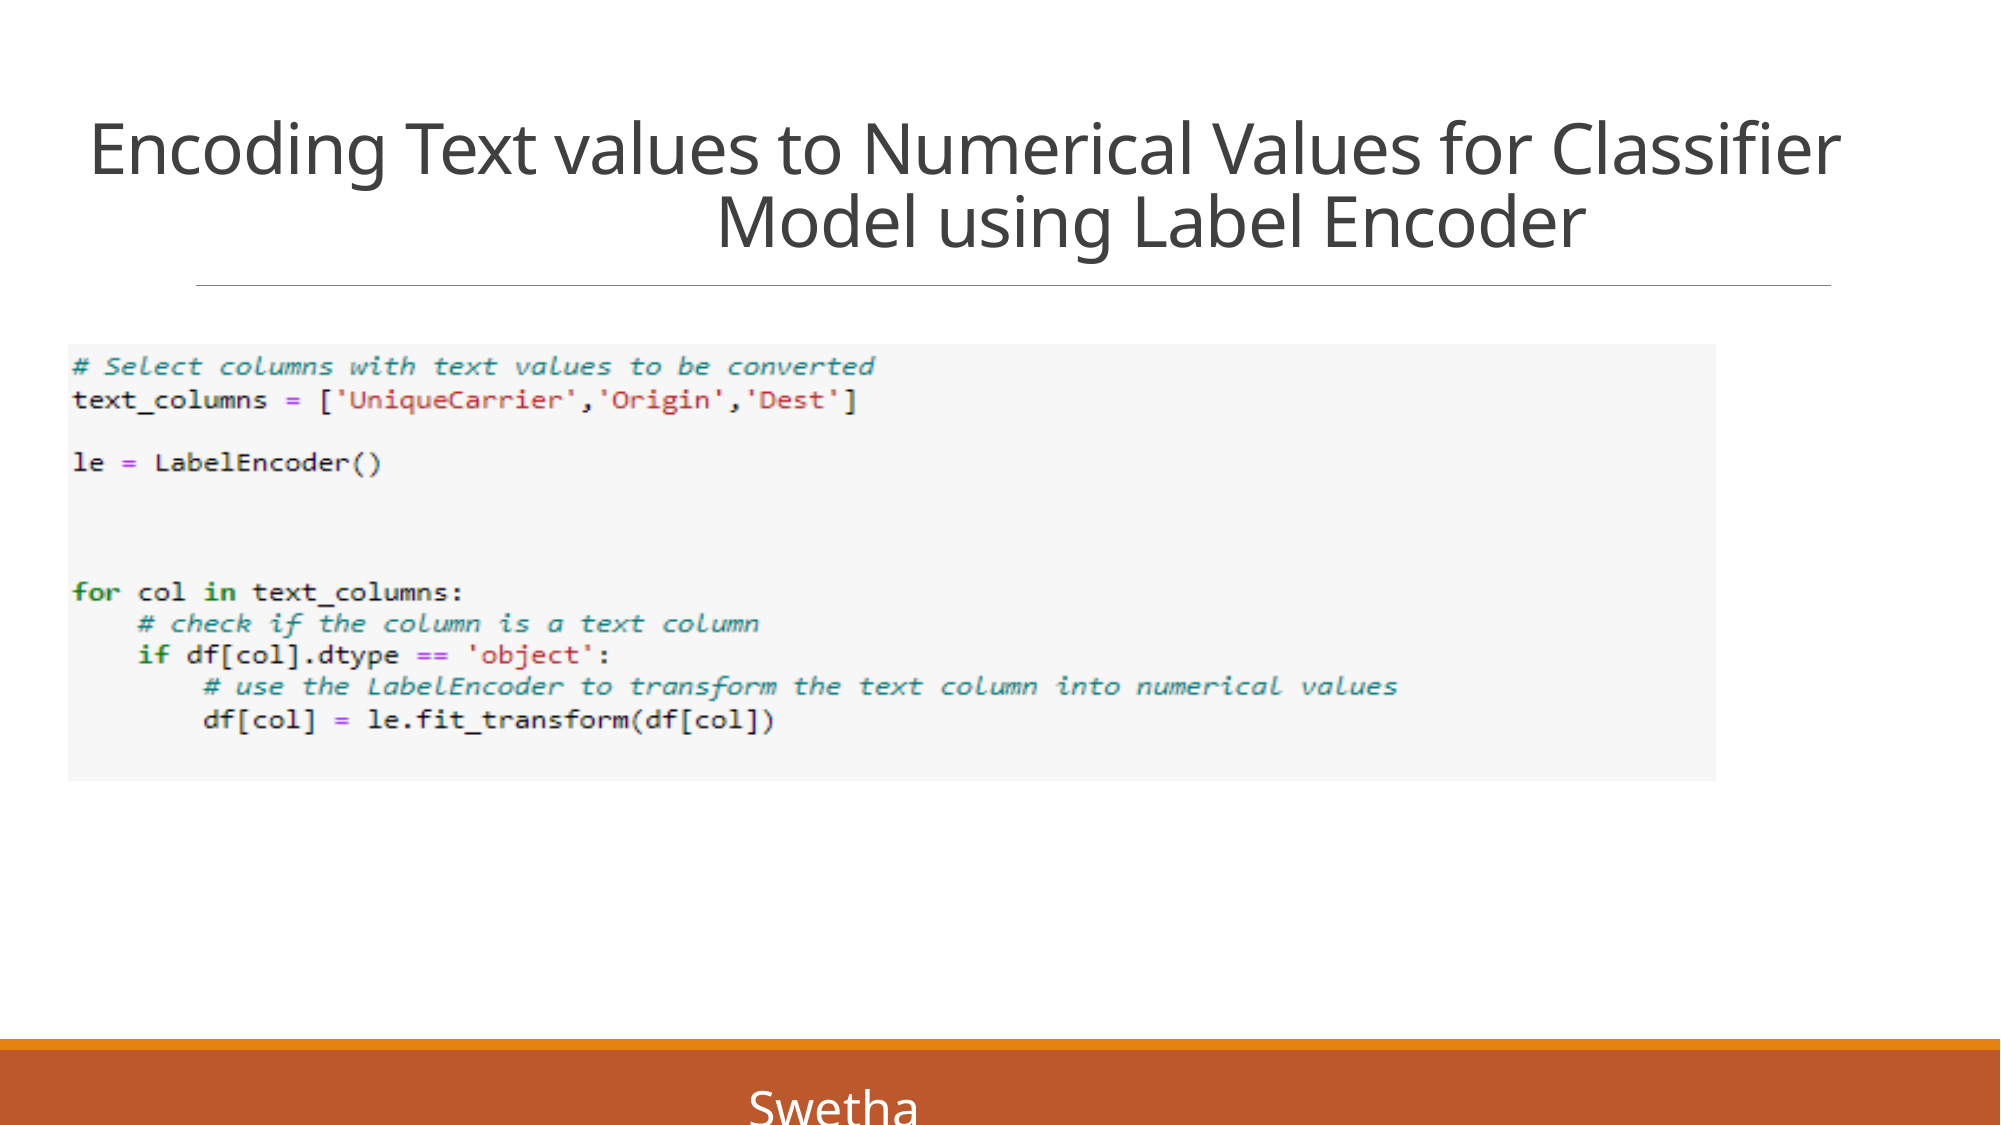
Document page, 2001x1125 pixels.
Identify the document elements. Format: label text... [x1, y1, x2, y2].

title Encoding Text values to Numerical Values for Classifier Model using Label Encoder [68, 97, 1932, 324]
picture [67, 344, 1717, 781]
text_box Swetha Narasimhan [728, 1057, 1238, 1125]
